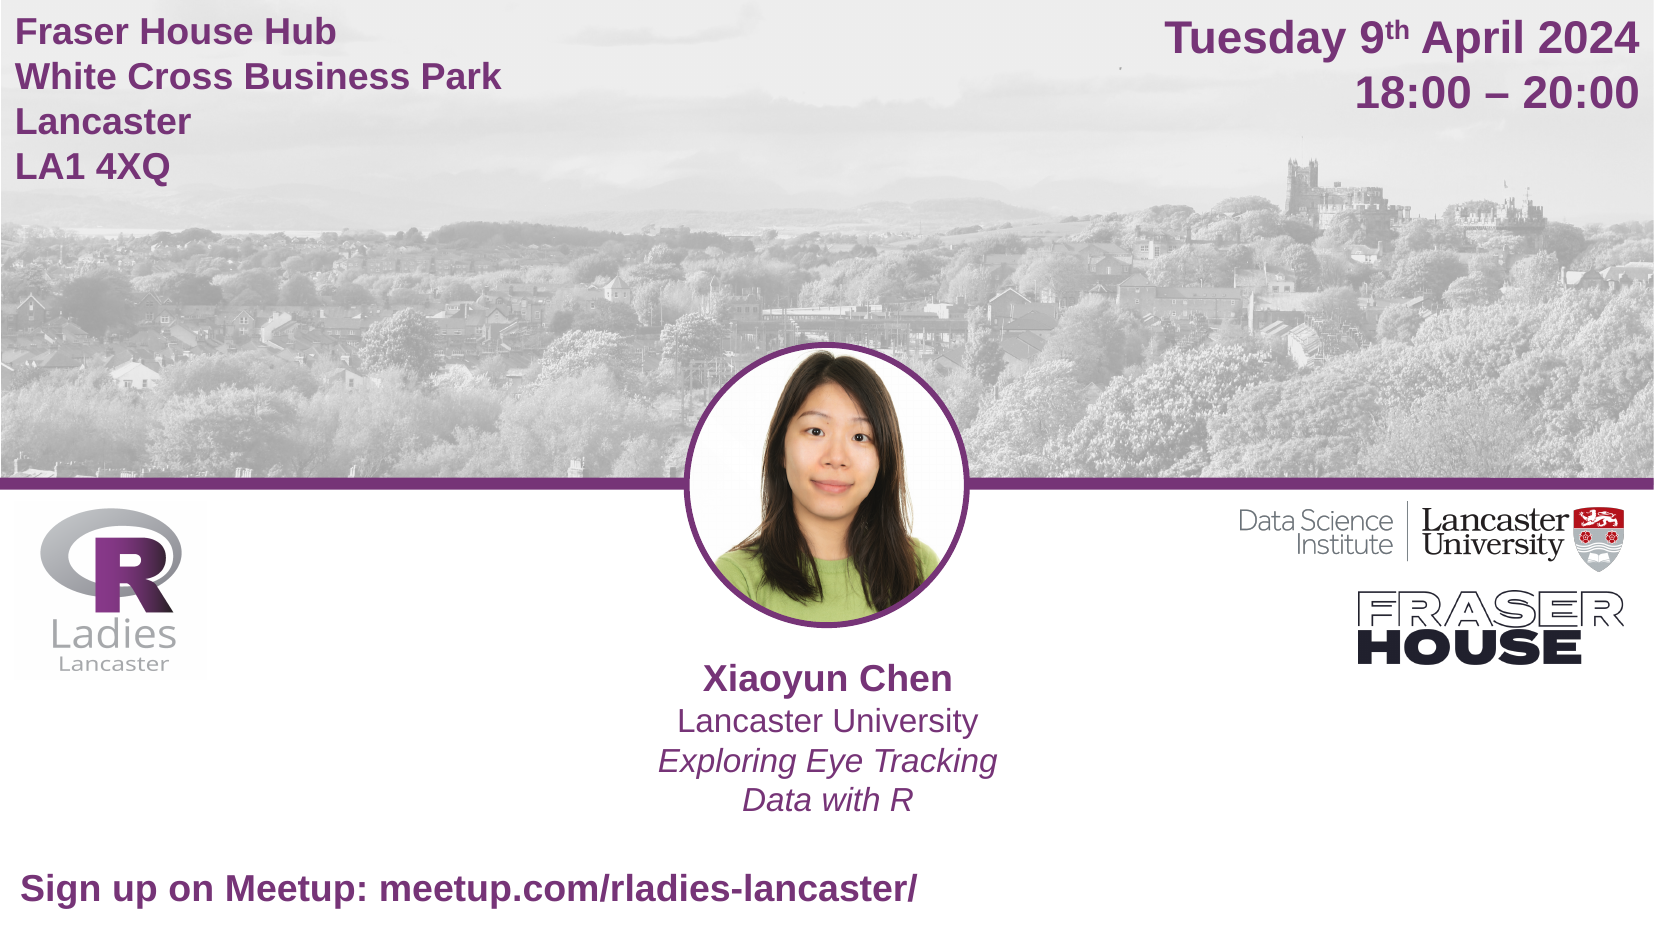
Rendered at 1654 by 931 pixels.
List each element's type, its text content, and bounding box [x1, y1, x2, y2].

picture [1239, 501, 1625, 572]
picture [1357, 590, 1625, 665]
text_box Sign up on Meetup: meetup.com/rladies-lancaster/ [5, 856, 1300, 931]
picture [0, 0, 1654, 485]
text_box Xiaoyun Chen Lancaster University Exploring Eye Tracking Data with R [606, 646, 1050, 820]
text_box [687, 496, 967, 626]
picture [13, 501, 207, 680]
